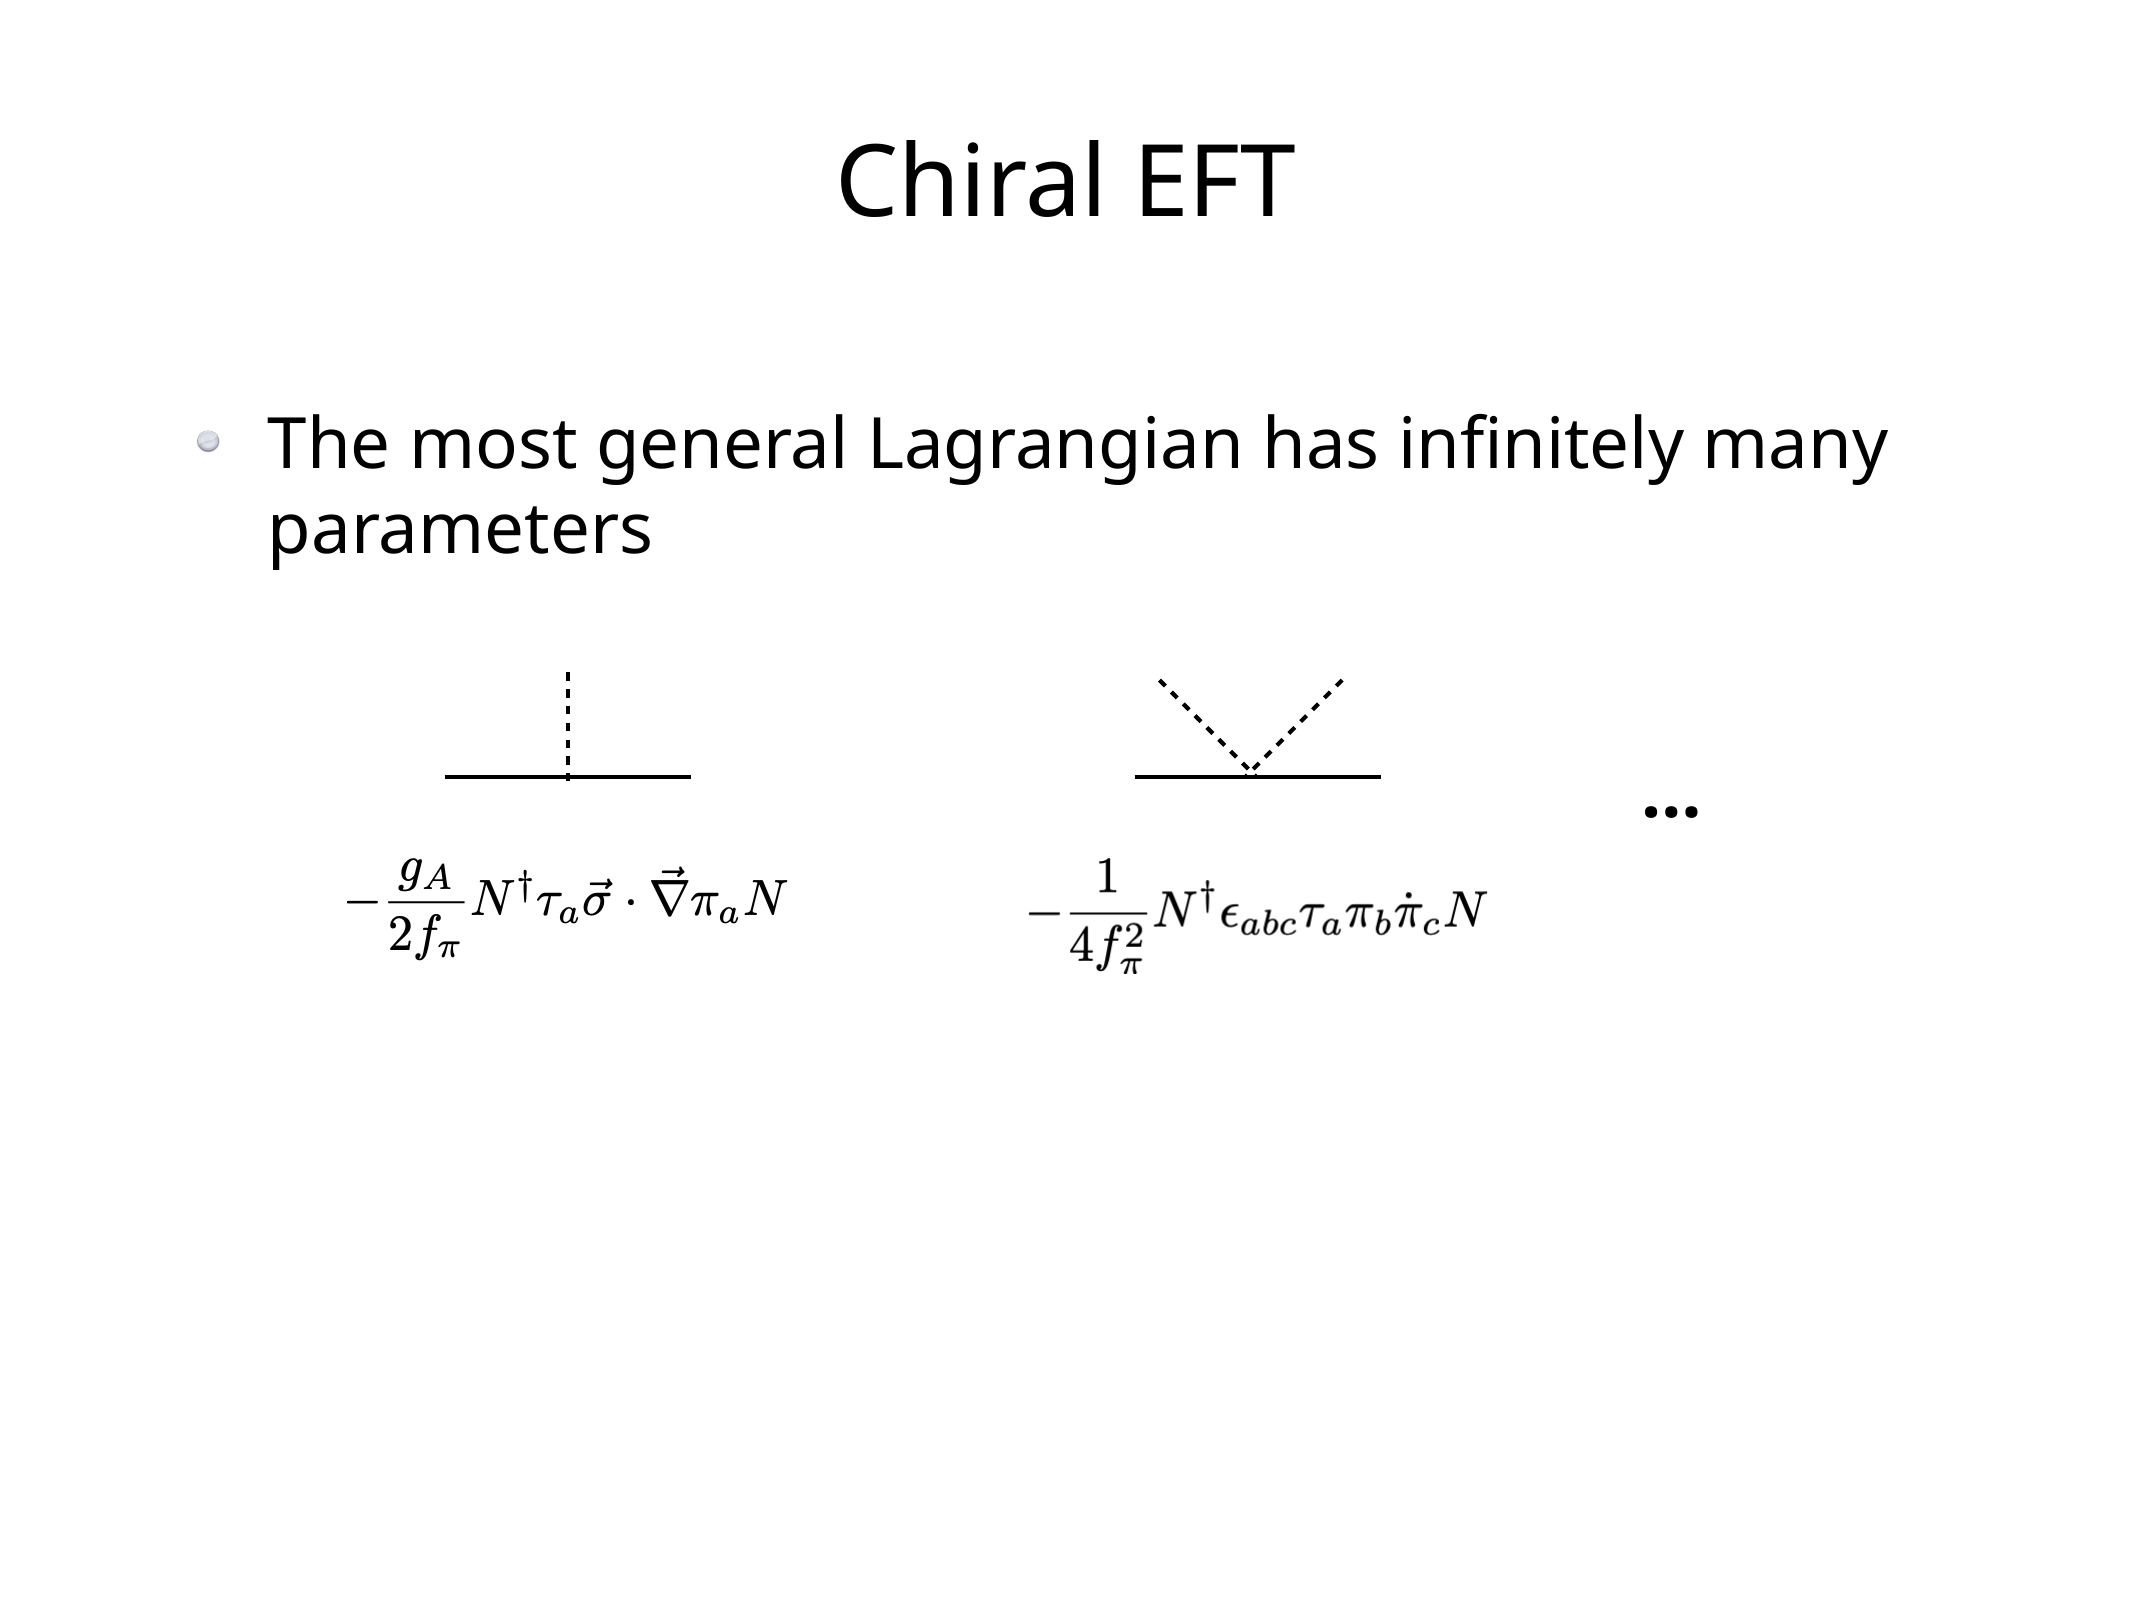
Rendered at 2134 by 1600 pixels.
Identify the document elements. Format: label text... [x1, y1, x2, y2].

text_box … [1632, 713, 1711, 841]
picture [195, 428, 221, 453]
picture [1028, 858, 1488, 974]
picture [346, 858, 789, 962]
text_box The most general Lagrangian has infinitely many parameters [187, 389, 2034, 577]
text_box Chiral EFT [25, 107, 2107, 245]
